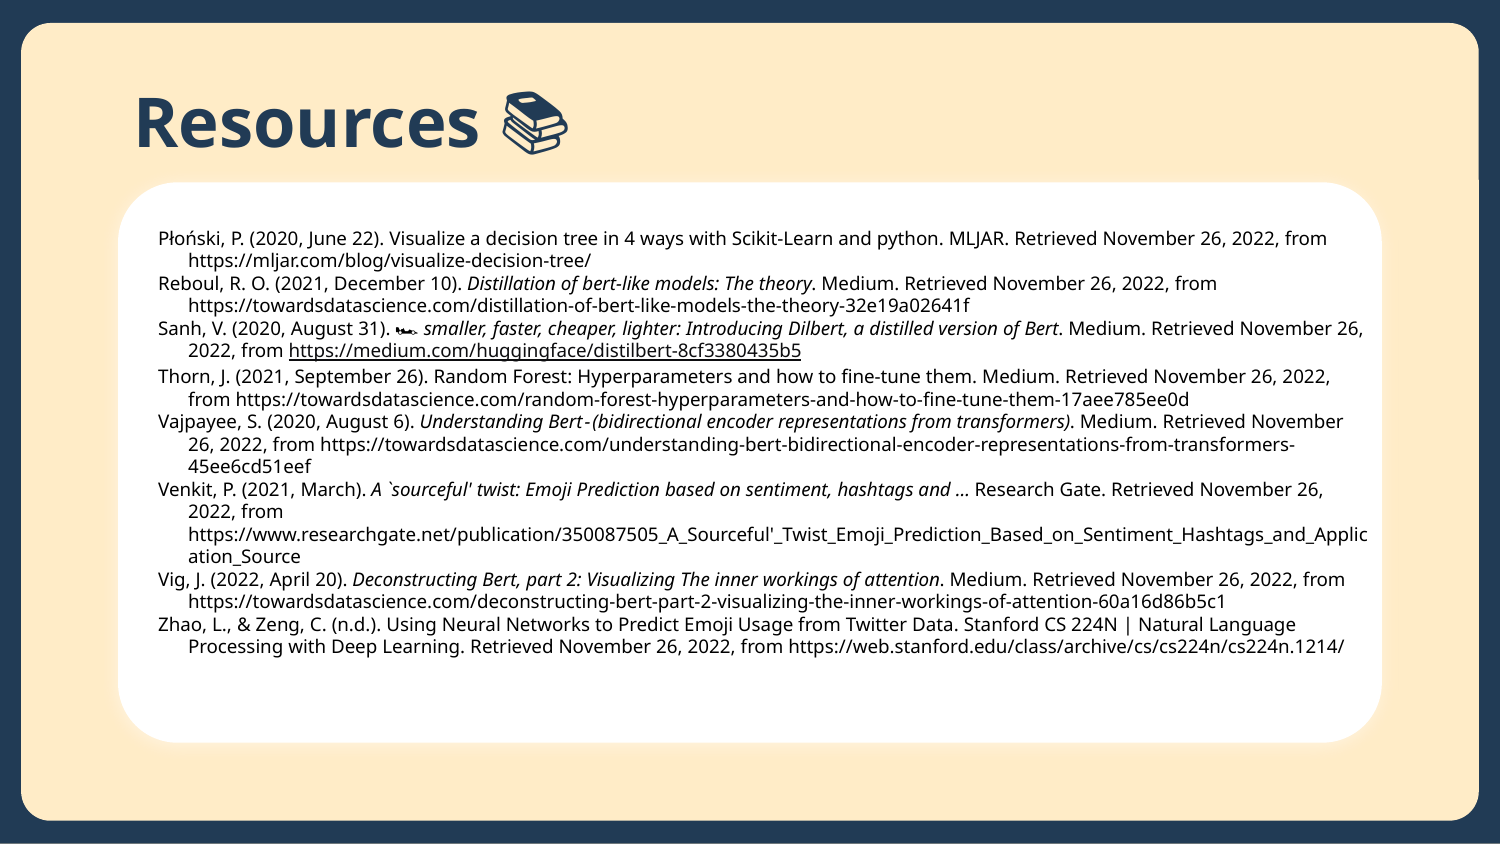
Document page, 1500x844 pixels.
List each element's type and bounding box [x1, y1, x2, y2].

text_box [0, 0, 1500, 844]
